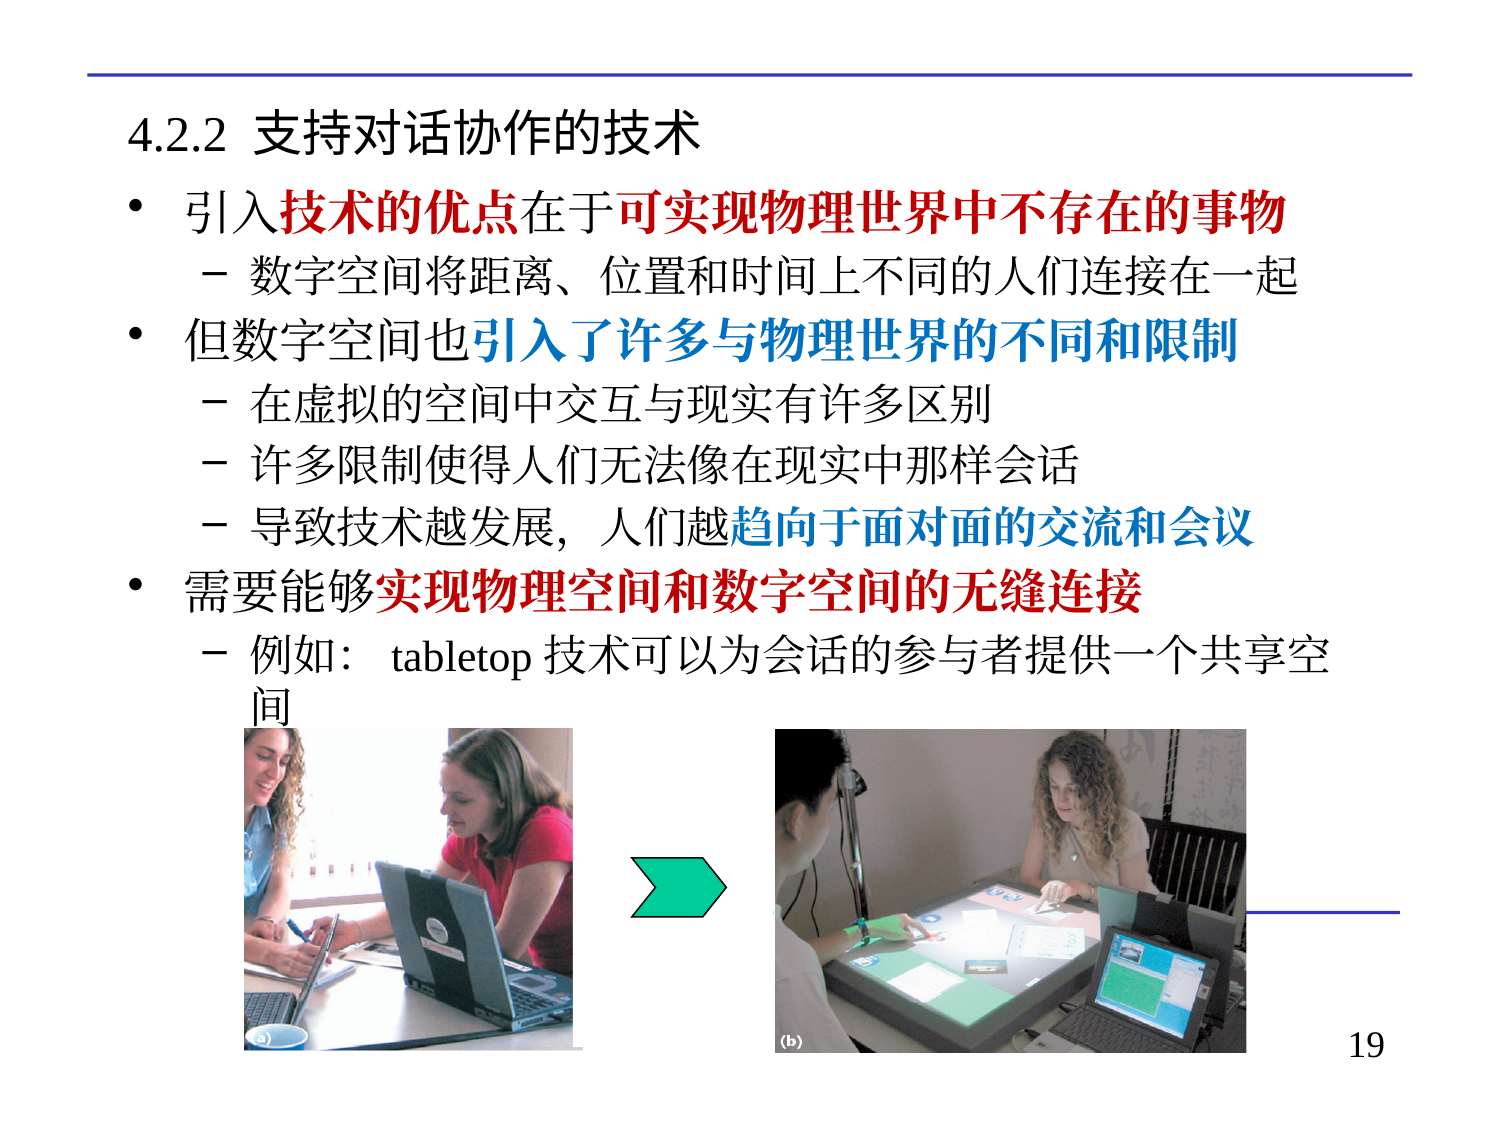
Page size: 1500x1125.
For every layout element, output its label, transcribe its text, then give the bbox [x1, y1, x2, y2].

picture [773, 727, 1247, 1053]
text_box [585, 727, 772, 1047]
title 4.2.2 支持对话协作的技术 [112, 87, 1388, 174]
picture [241, 727, 585, 1053]
text_box [631, 857, 727, 917]
slide_number 19 [1087, 1012, 1401, 1088]
list 引入技术的优点在于可实现物理世界中不存在的事物 数字空间将距离、位置和时间上不同的人们连接在一起 但数字空间也引入了许多与物理世界的不同和限制 在虚拟的空间中交互与现实有许多区别 许多限制使得人们无法像在现实中那样会话 导致技术越发展，人们越趋向于面对面的交流和会议 需要能够实现物理空间和数字空间的无缝连接 例如：tabletop技术可以为会话的参与者提供一个共享空间 [112, 174, 1388, 900]
